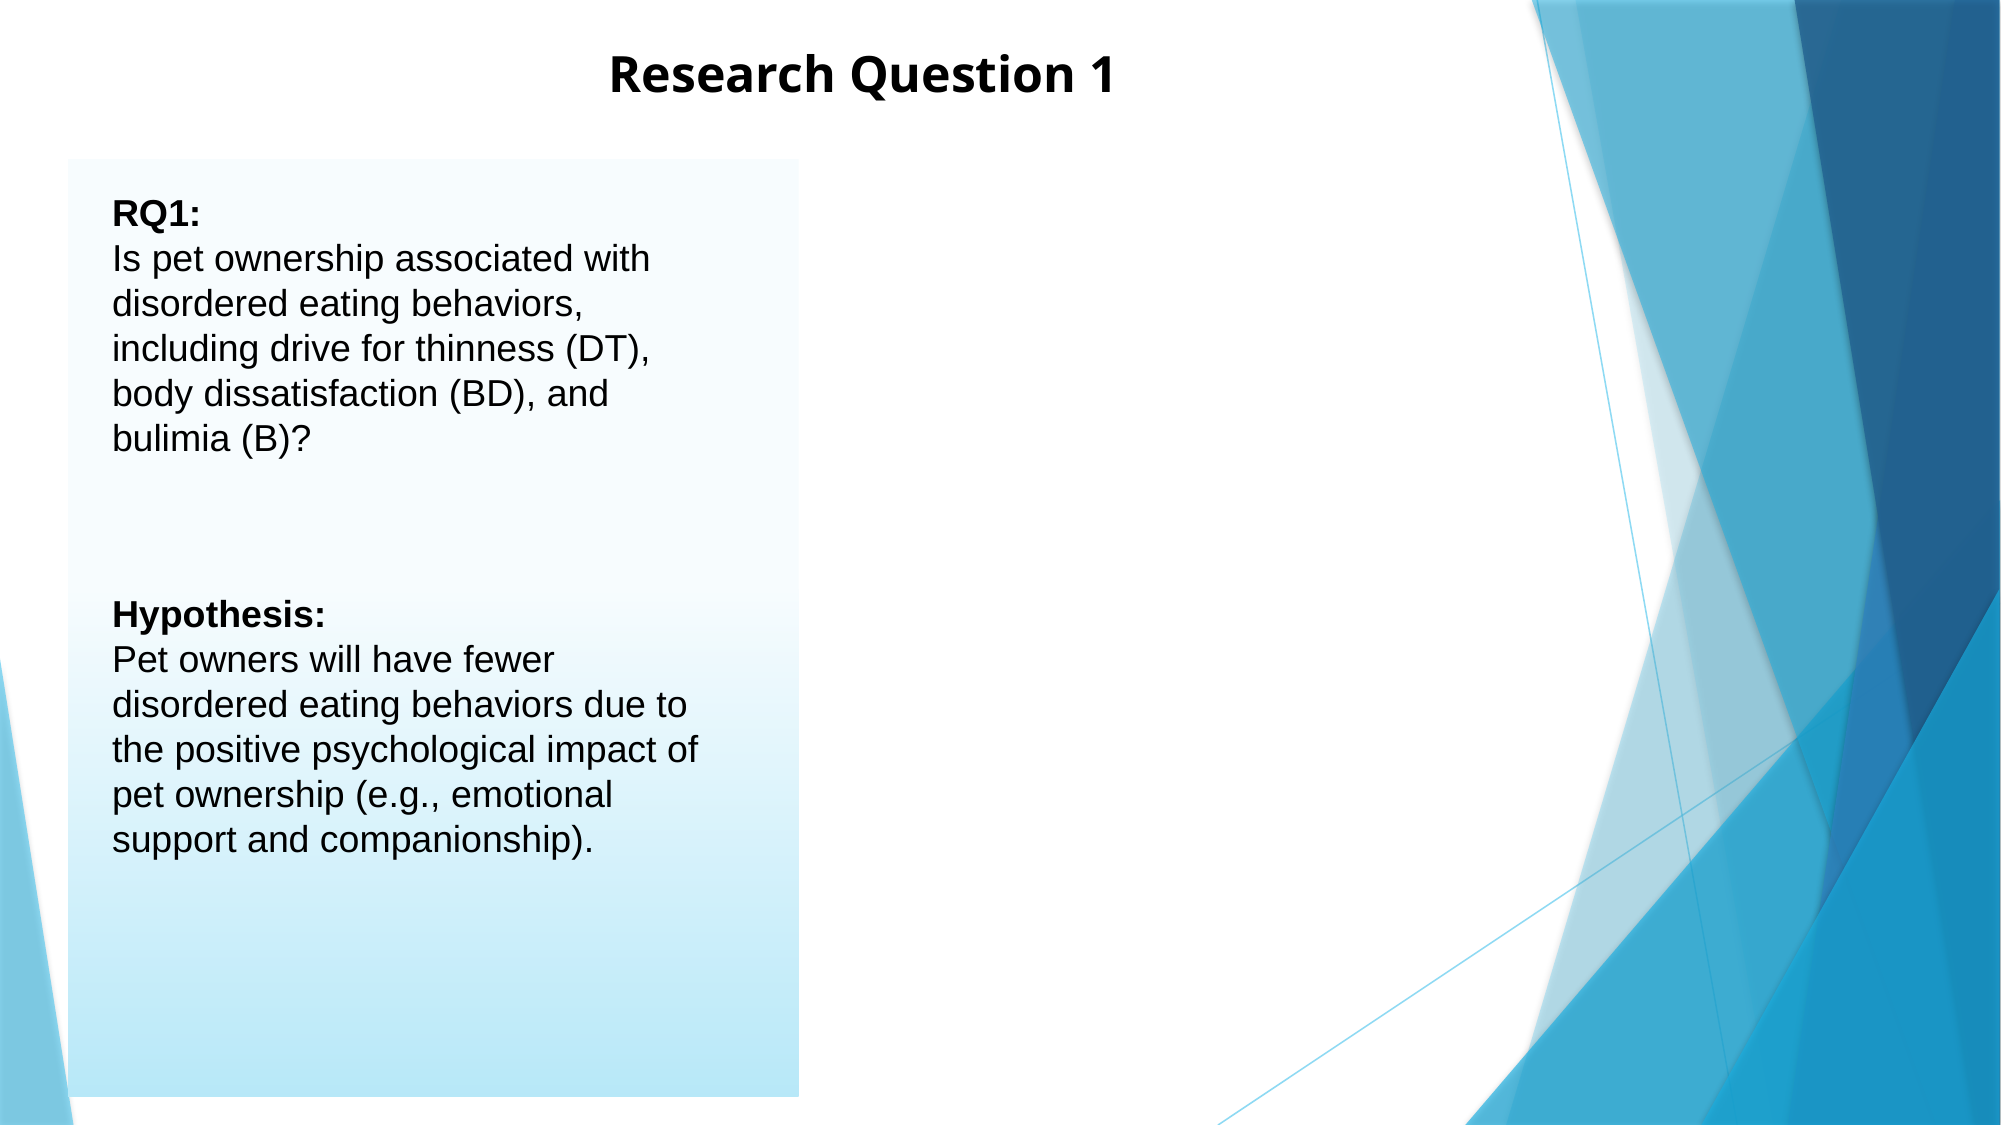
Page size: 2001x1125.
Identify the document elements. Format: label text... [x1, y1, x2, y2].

text_box Hypothesis: Pet owners will have fewer disordered eating behaviors due to the positive psychological impact of pet ownership (e.g., emotional support and companionship). [97, 582, 745, 913]
text_box [67, 158, 800, 1098]
text_box RQ1: Is pet ownership associated with disordered eating behaviors, including drive for thinness (DT), body dissatisfaction (BD), and bulimia (B)? [97, 181, 745, 466]
text_box Research Question 1 [594, 35, 1189, 110]
